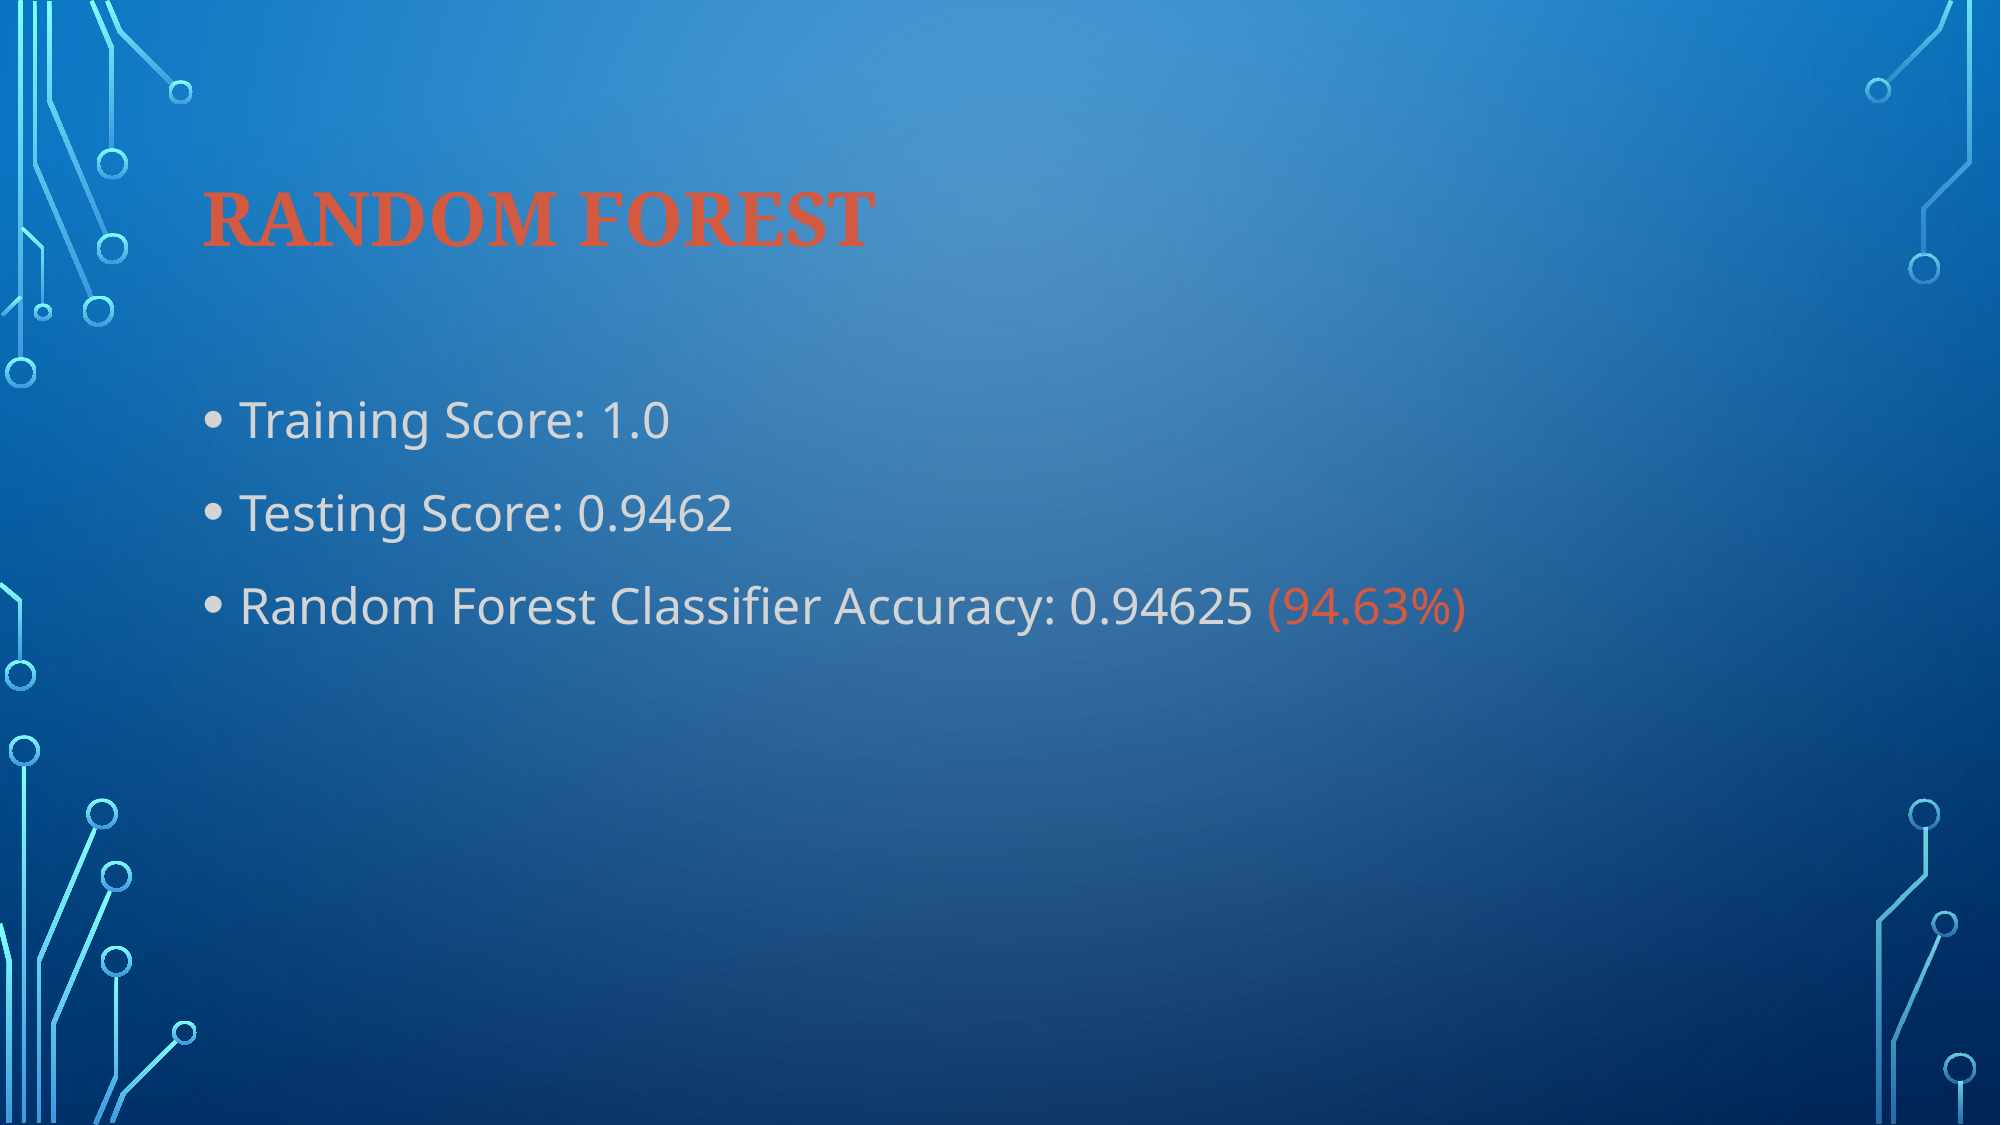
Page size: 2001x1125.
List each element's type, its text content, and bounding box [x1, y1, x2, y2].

list Training Score: 1.0 Testing Score: 0.9462 Random Forest Classifier Accuracy: 0.94625 (94.63%) [187, 369, 1986, 1035]
title Random Forest [187, 101, 1813, 344]
